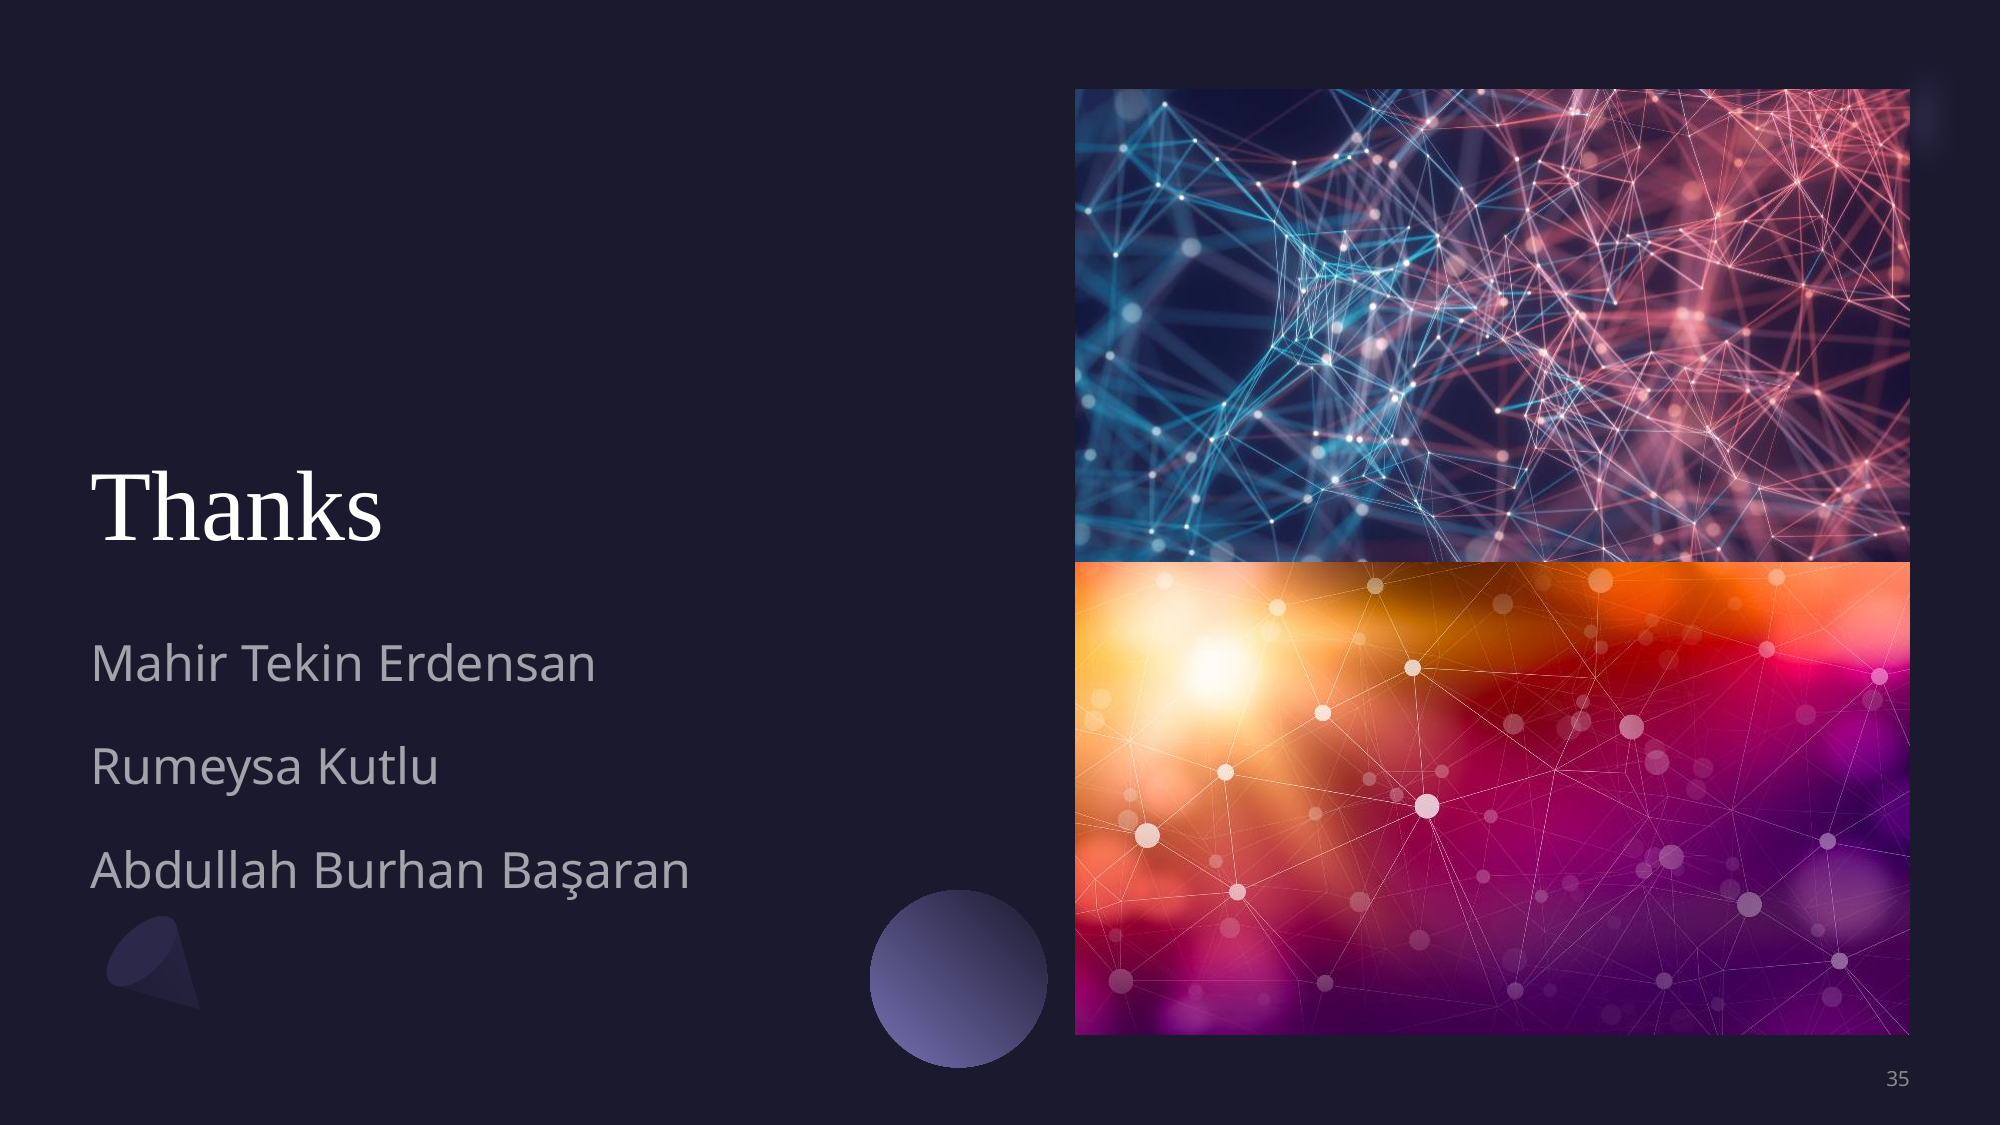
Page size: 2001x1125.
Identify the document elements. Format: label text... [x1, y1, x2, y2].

slide_number 35 [1632, 1067, 1910, 1093]
subtitle Mahir Tekin Erdensan Rumeysa Kutlu Abdullah Burhan Başaran [90, 625, 983, 996]
picture [1075, 89, 1910, 1035]
title Thanks [90, 90, 983, 563]
